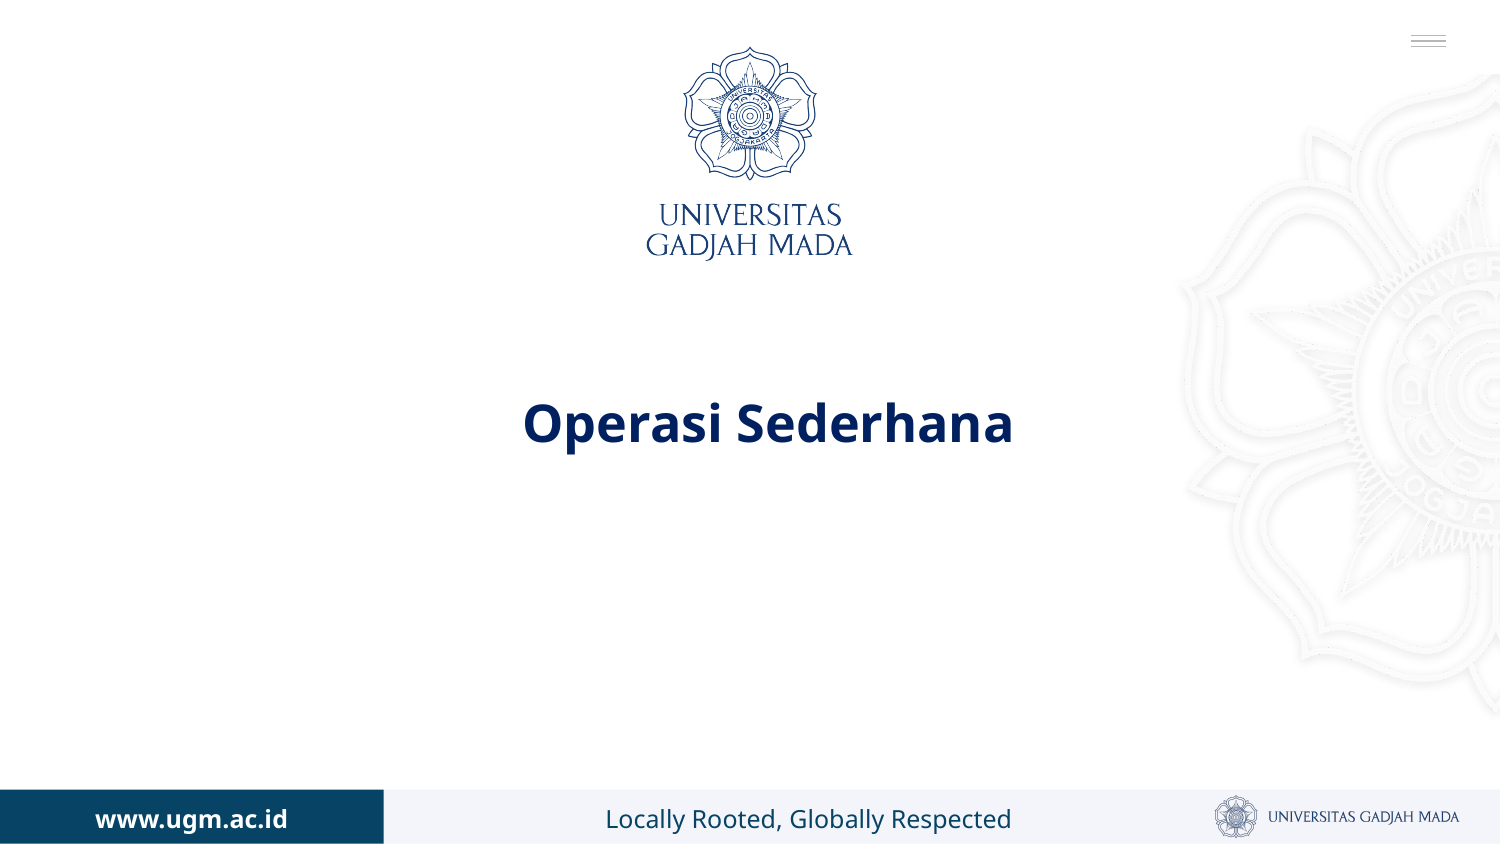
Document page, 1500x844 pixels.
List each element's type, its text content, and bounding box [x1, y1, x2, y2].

picture [1174, 779, 1500, 844]
list Operasi Sederhana [118, 384, 1382, 460]
picture [596, 0, 904, 308]
